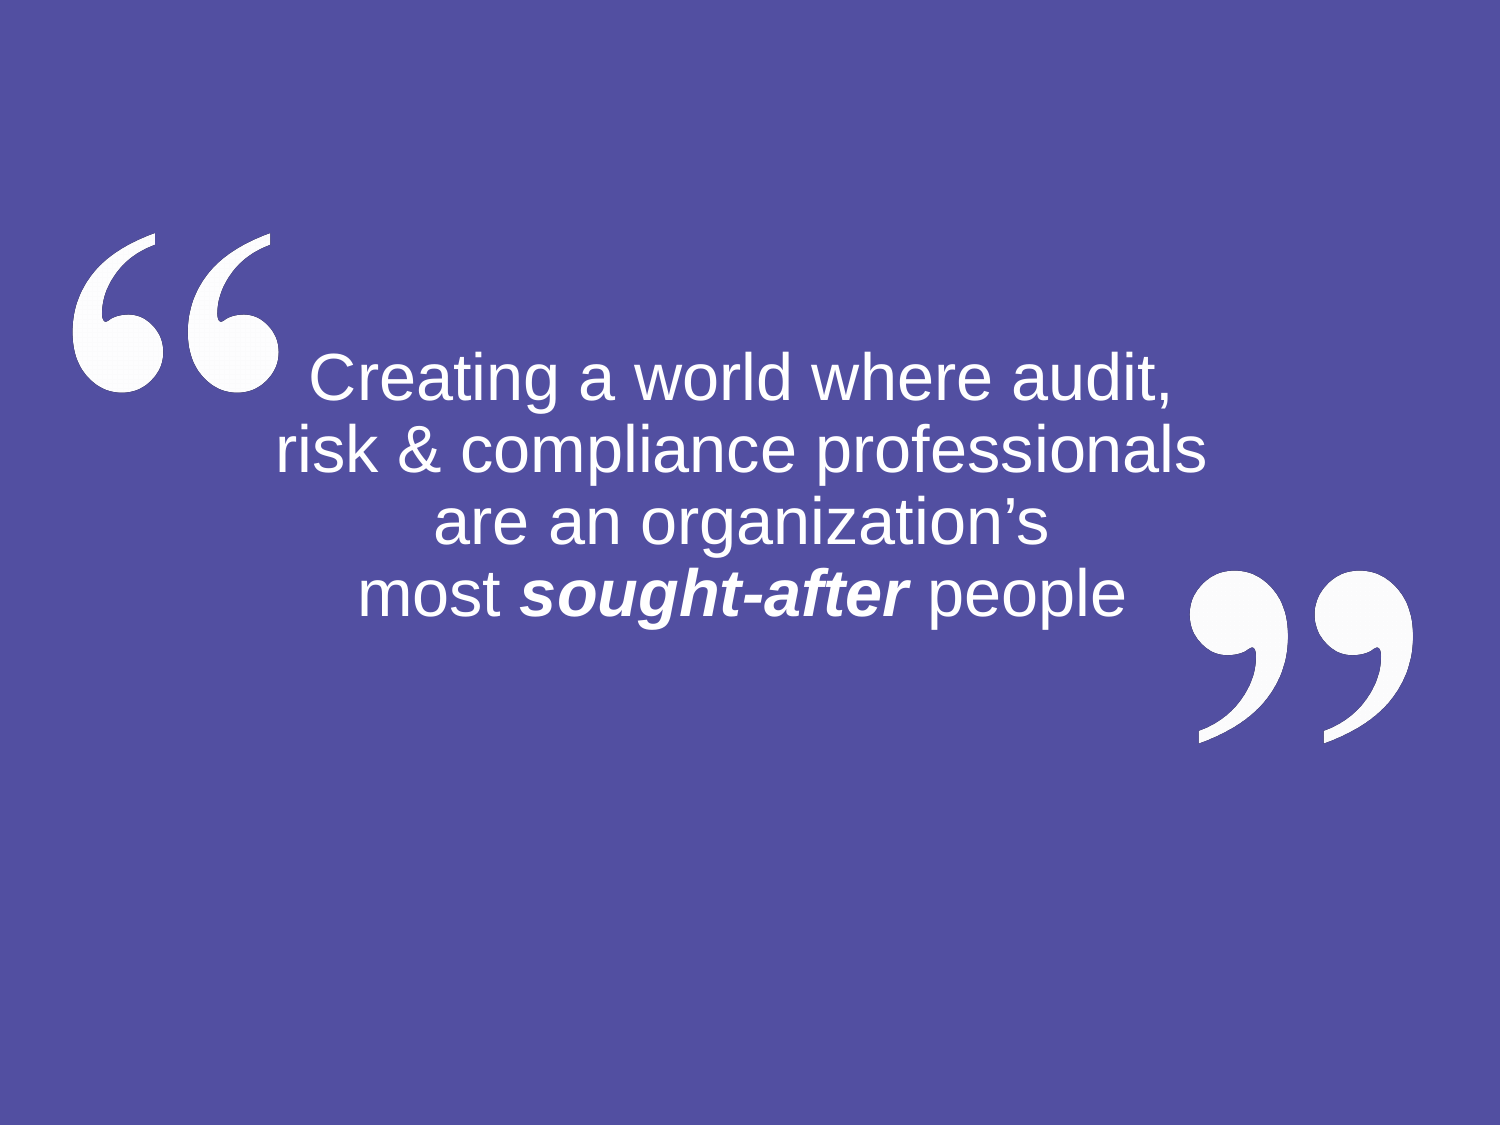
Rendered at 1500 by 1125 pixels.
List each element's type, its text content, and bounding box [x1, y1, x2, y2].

picture [1175, 545, 1424, 765]
title Creating a world where audit, risk & compliance professionals are an organization’s most sought-after people [154, 335, 1349, 923]
picture [61, 213, 291, 416]
